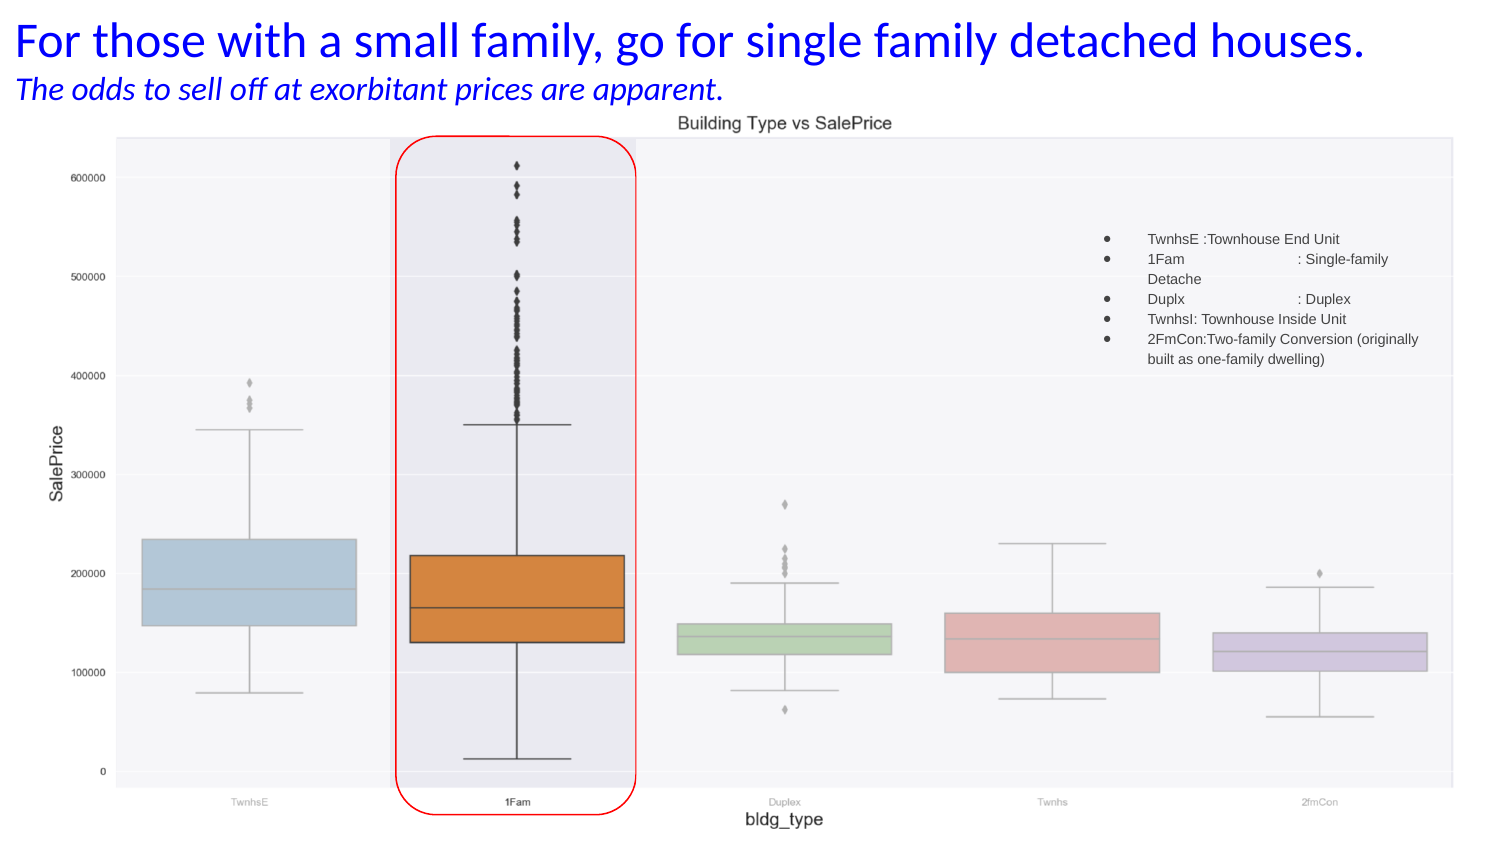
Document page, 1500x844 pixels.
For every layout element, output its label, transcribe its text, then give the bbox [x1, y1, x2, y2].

picture [28, 96, 1472, 839]
text_box For those with a small family, go for single family detached houses. The odds to sell off at exorbitant prices are apparent. [0, 0, 1444, 111]
